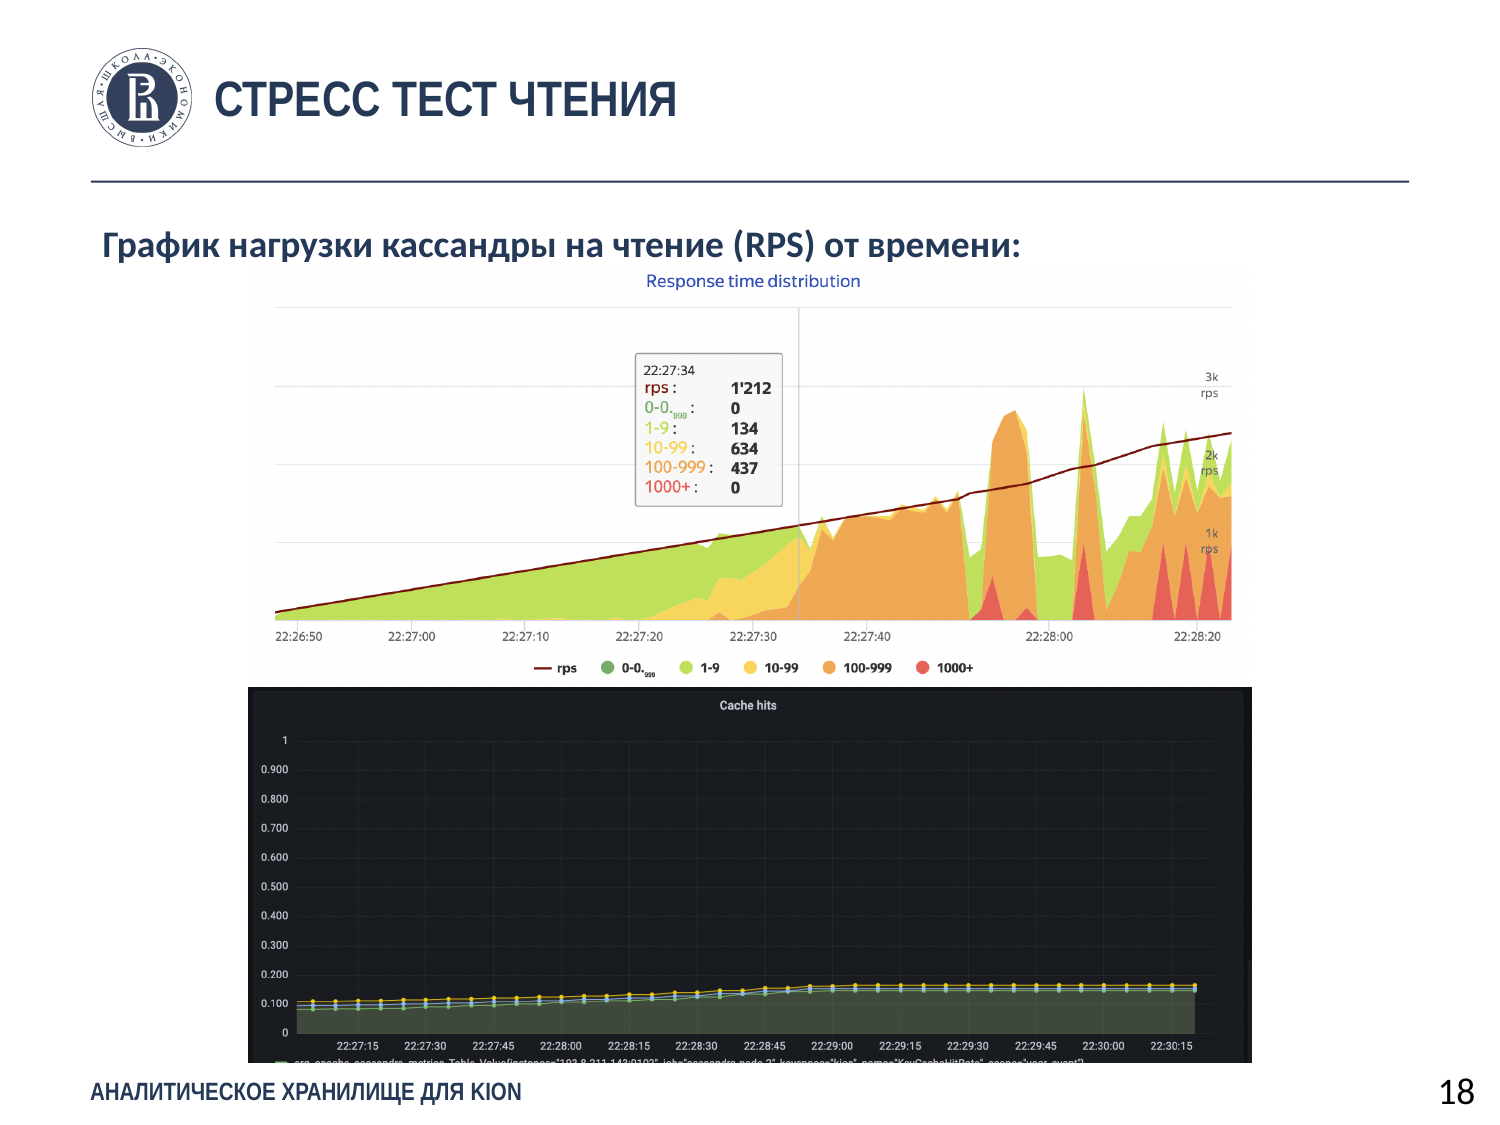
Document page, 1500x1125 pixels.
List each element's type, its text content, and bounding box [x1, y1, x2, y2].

text_box График нагрузки кассандры на чтение (RPS) от времени: [87, 212, 1063, 273]
text_box Аналитическое хранилище для KION [87, 1074, 1111, 1105]
slide_number 18 [1437, 1067, 1476, 1113]
picture [247, 262, 1253, 1063]
picture [92, 47, 192, 147]
text_box Стресс тест чтения [212, 67, 1476, 127]
